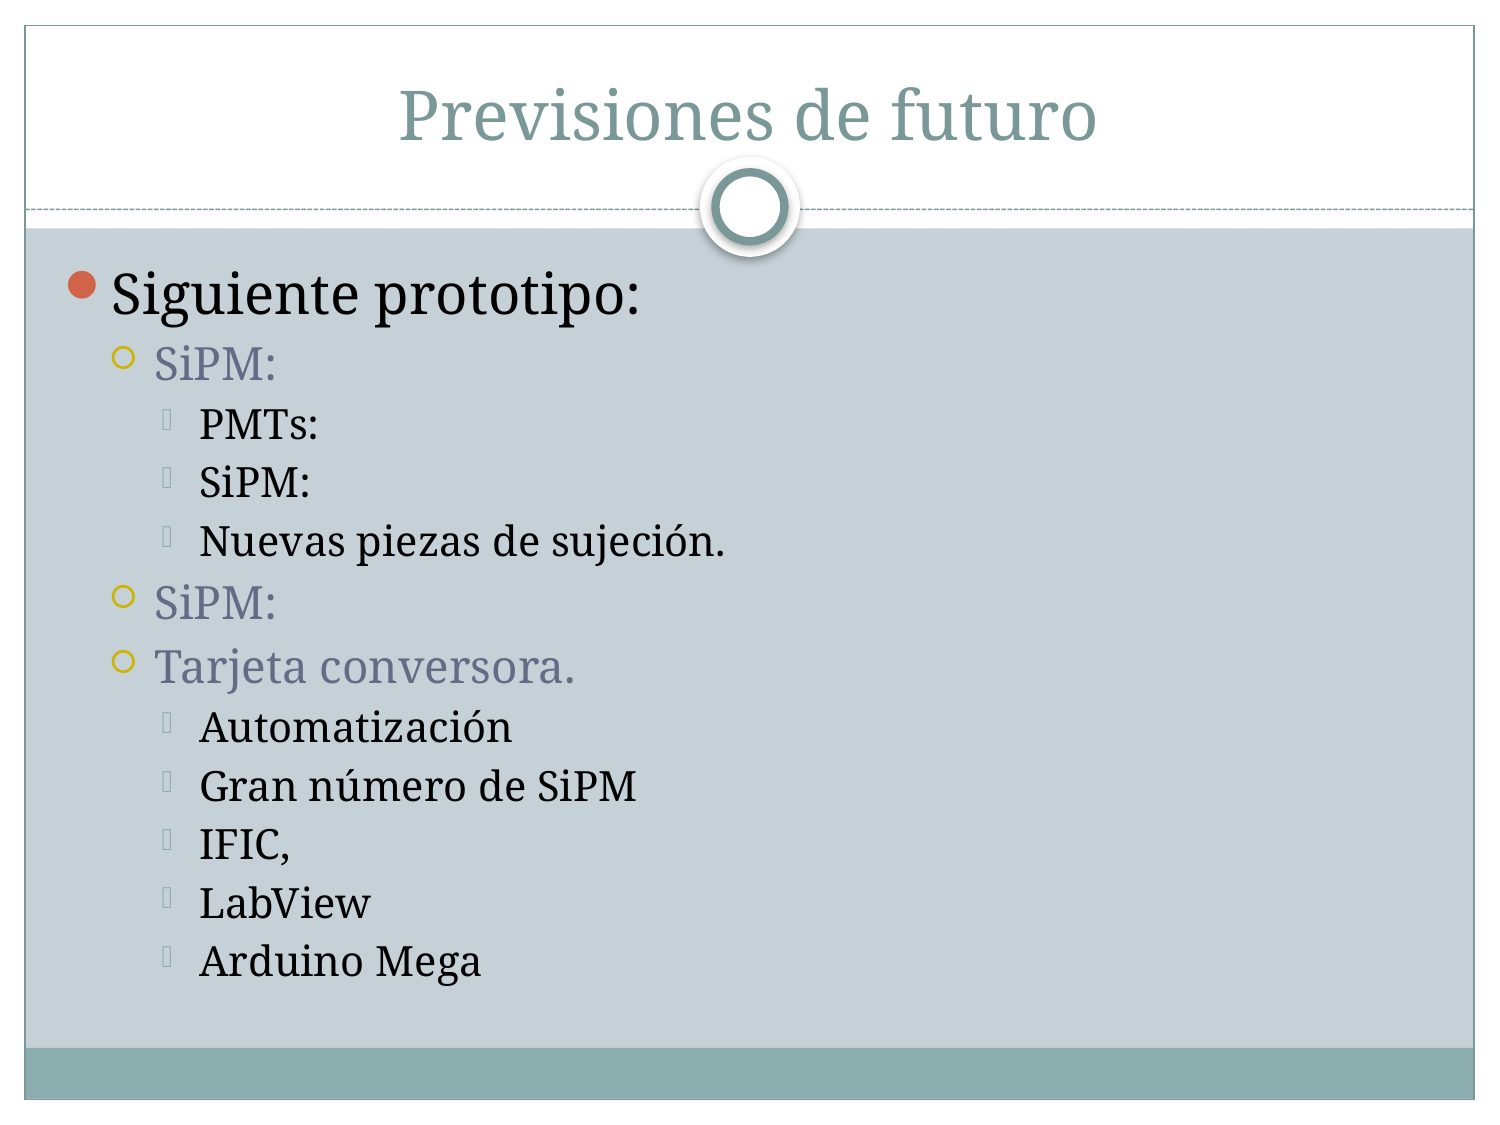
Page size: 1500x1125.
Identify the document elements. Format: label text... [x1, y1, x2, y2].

title Previsiones de futuro [49, 37, 1450, 162]
